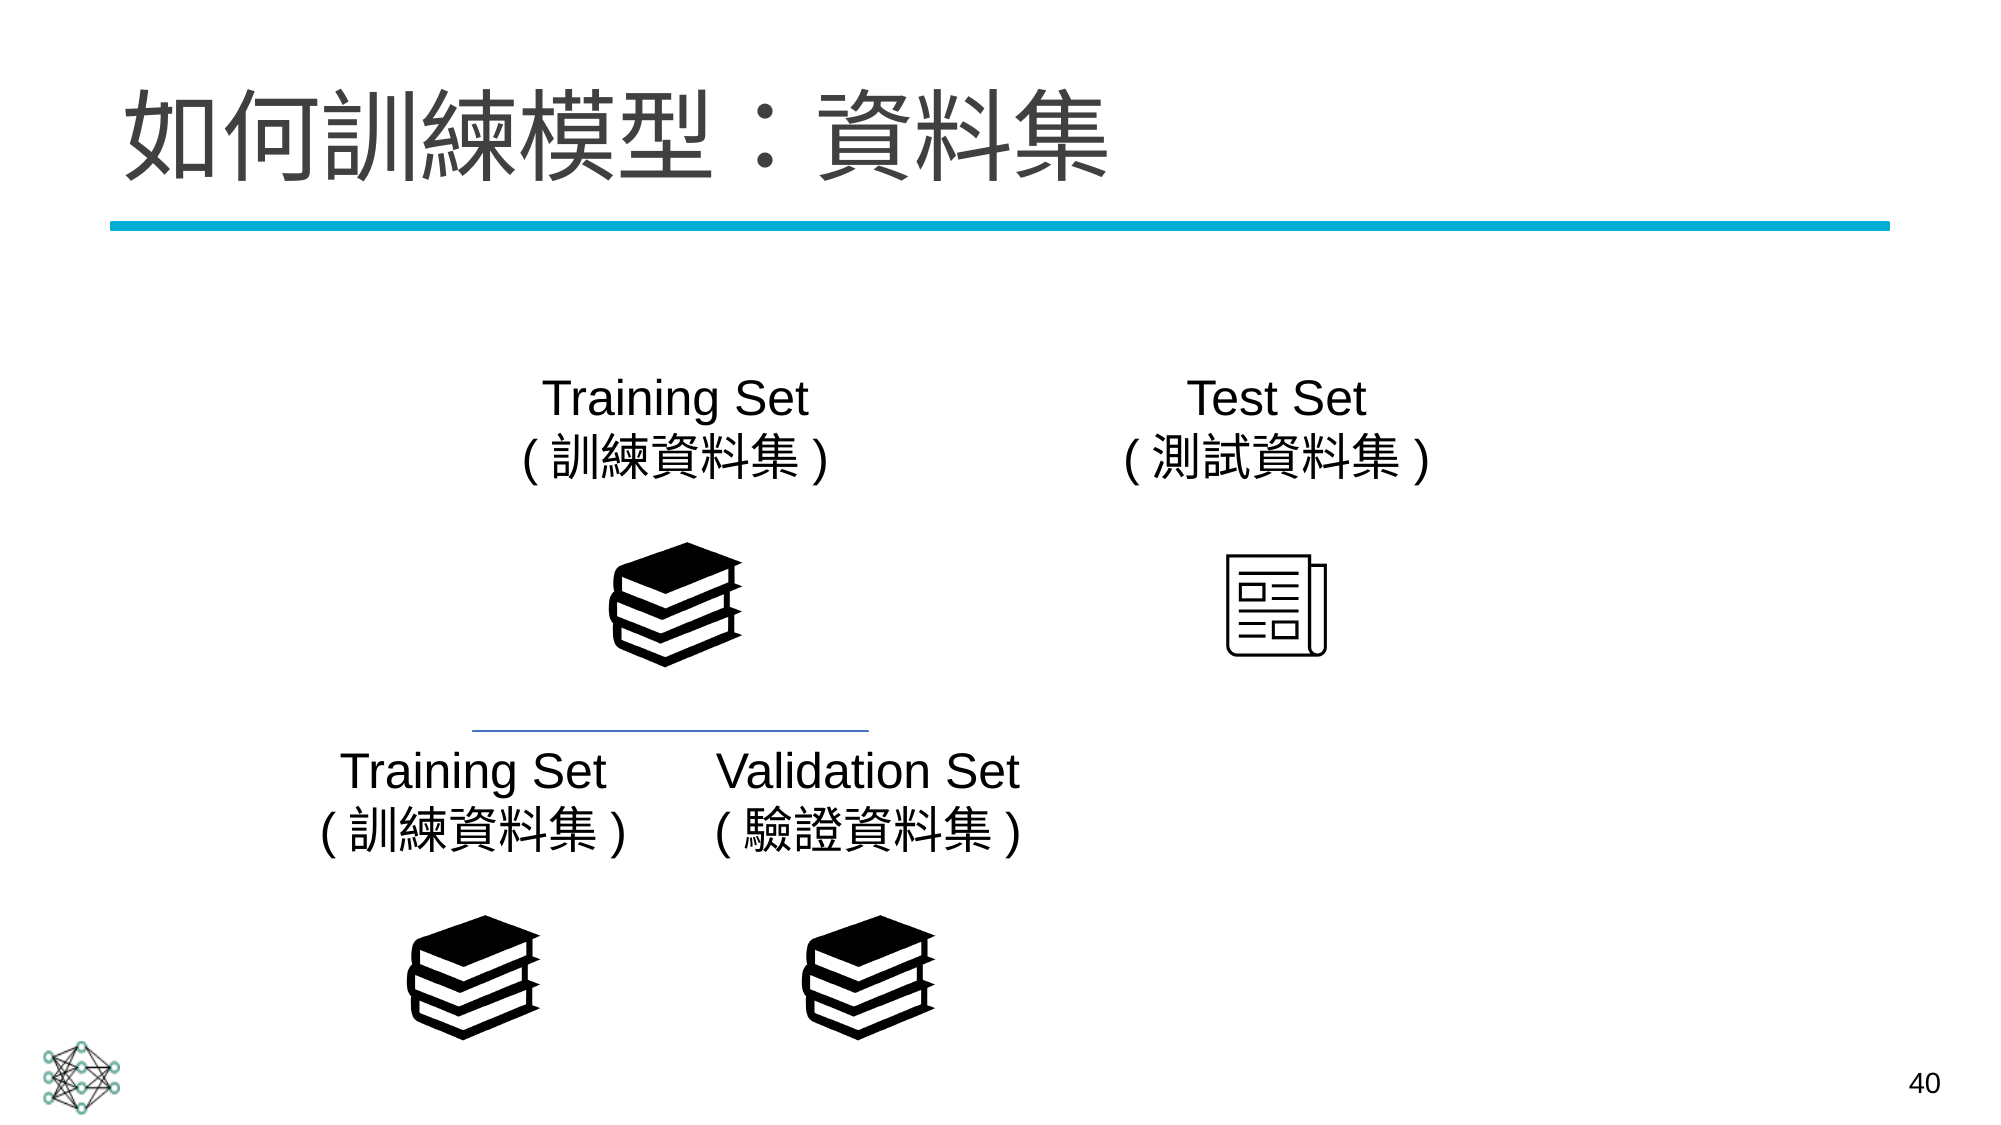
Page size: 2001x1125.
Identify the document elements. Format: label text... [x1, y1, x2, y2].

picture [792, 901, 944, 1053]
text_box Training Set (訓練資料集) [275, 731, 667, 866]
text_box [670, 533, 674, 930]
picture [397, 901, 549, 1053]
text_box Validation Set (驗證資料集) [684, 731, 1066, 866]
title 如何訓練模型：資料集 [107, 58, 1899, 228]
slide_number 40 [1740, 1052, 1957, 1113]
text_box Test Set (測試資料集) [1079, 358, 1475, 494]
picture [599, 529, 751, 681]
picture [1201, 529, 1353, 681]
text_box Training Set (訓練資料集) [478, 358, 873, 494]
picture [43, 1041, 120, 1116]
